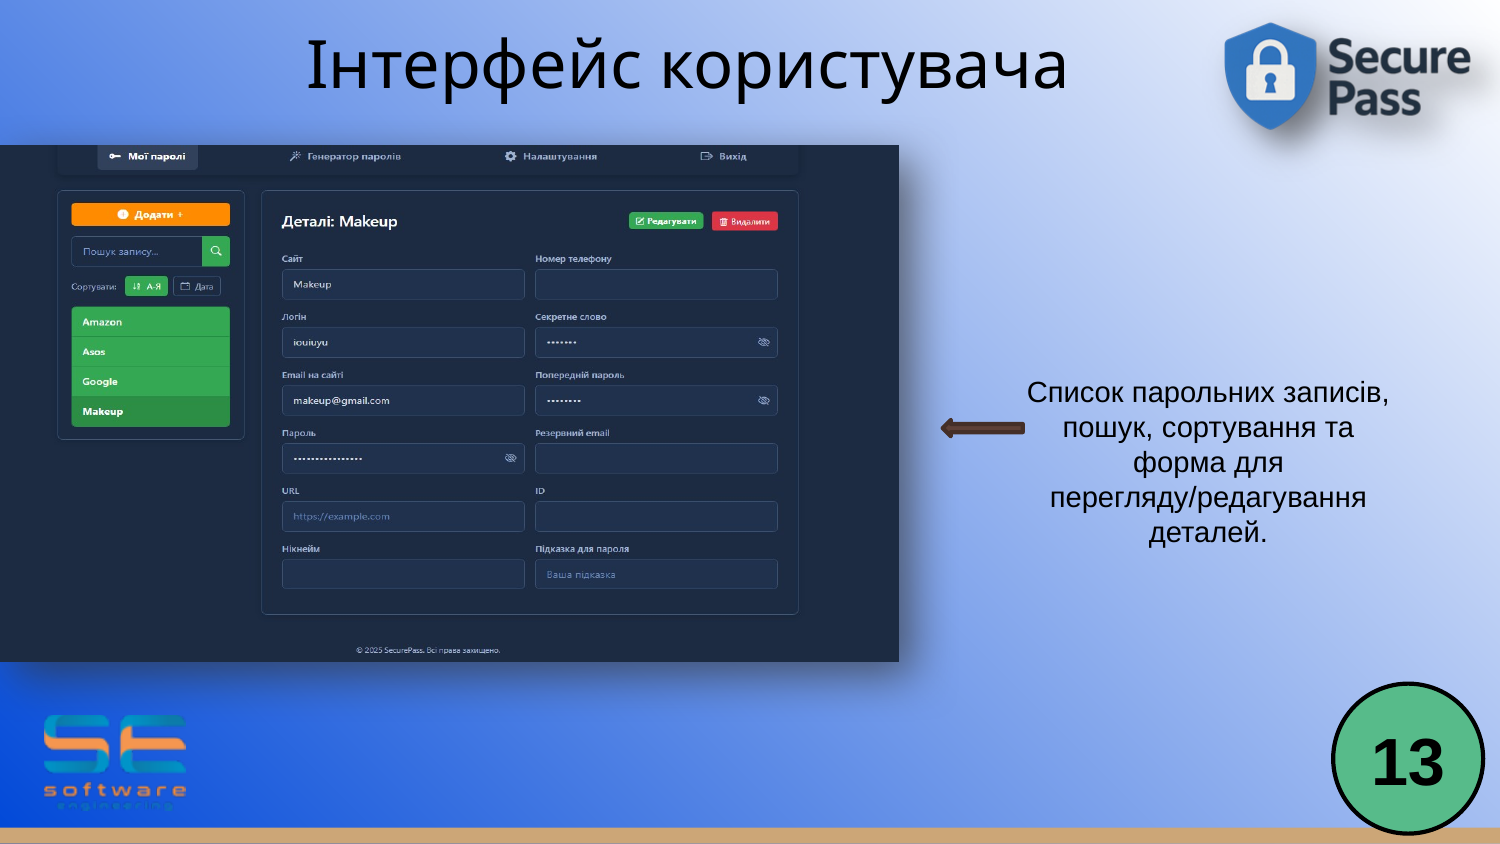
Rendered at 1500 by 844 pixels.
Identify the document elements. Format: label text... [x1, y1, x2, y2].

title Інтерфейс користувача [0, 0, 1183, 117]
picture [0, 144, 899, 663]
text_box [940, 417, 1025, 439]
text_box Список парольних записів, пошук, сортування та форма для перегляду/редагування деталей. [1002, 365, 1415, 556]
picture [43, 714, 186, 811]
picture [1188, 0, 1500, 202]
text_box 13 [1331, 681, 1486, 836]
